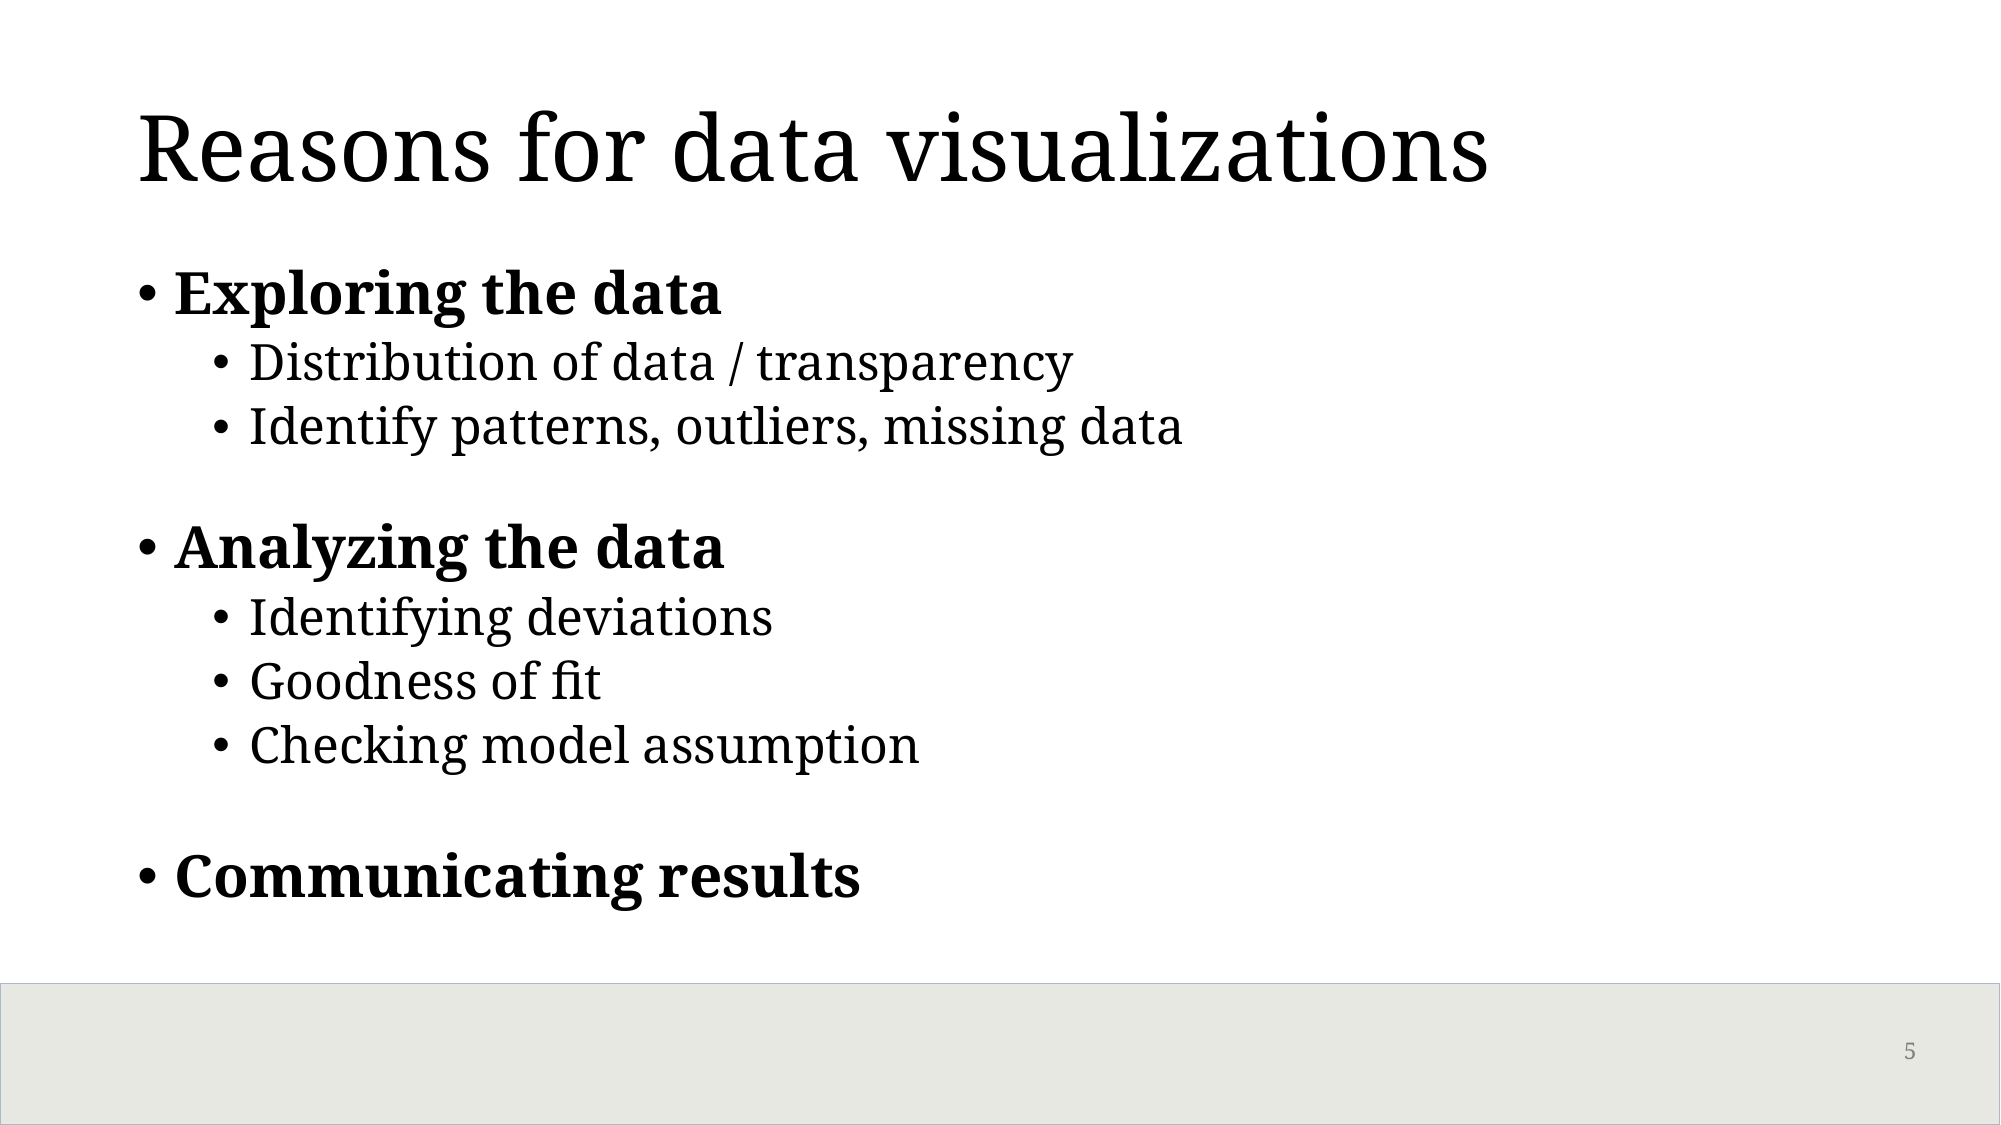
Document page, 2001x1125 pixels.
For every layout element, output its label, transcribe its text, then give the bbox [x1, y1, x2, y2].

list Exploring the data Distribution of data / transparency Identify patterns, outliers, missing data Analyzing the data Identifying deviations Goodness of fit Checking model assumption Communicating results [137, 256, 1863, 969]
title Reasons for data visualizations [137, 59, 1863, 209]
